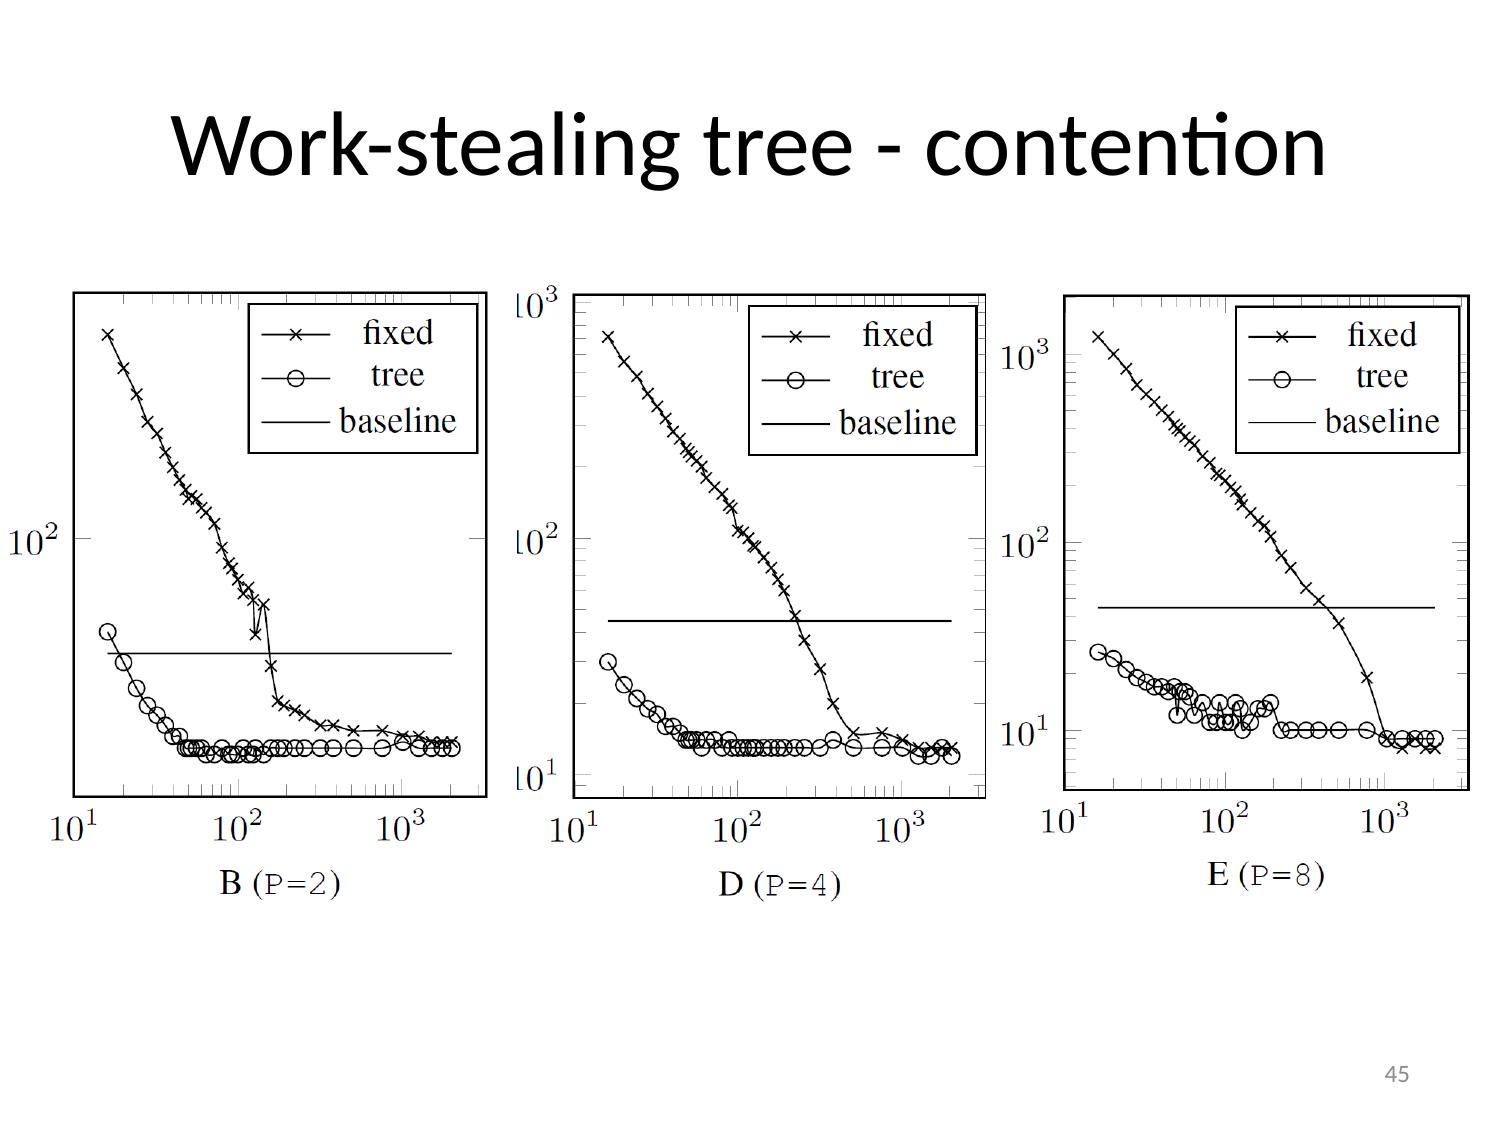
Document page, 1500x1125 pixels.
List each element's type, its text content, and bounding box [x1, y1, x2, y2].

slide_number 45 [1074, 1042, 1425, 1103]
title Work-stealing tree - contention [75, 45, 1425, 233]
picture [3, 262, 1488, 909]
